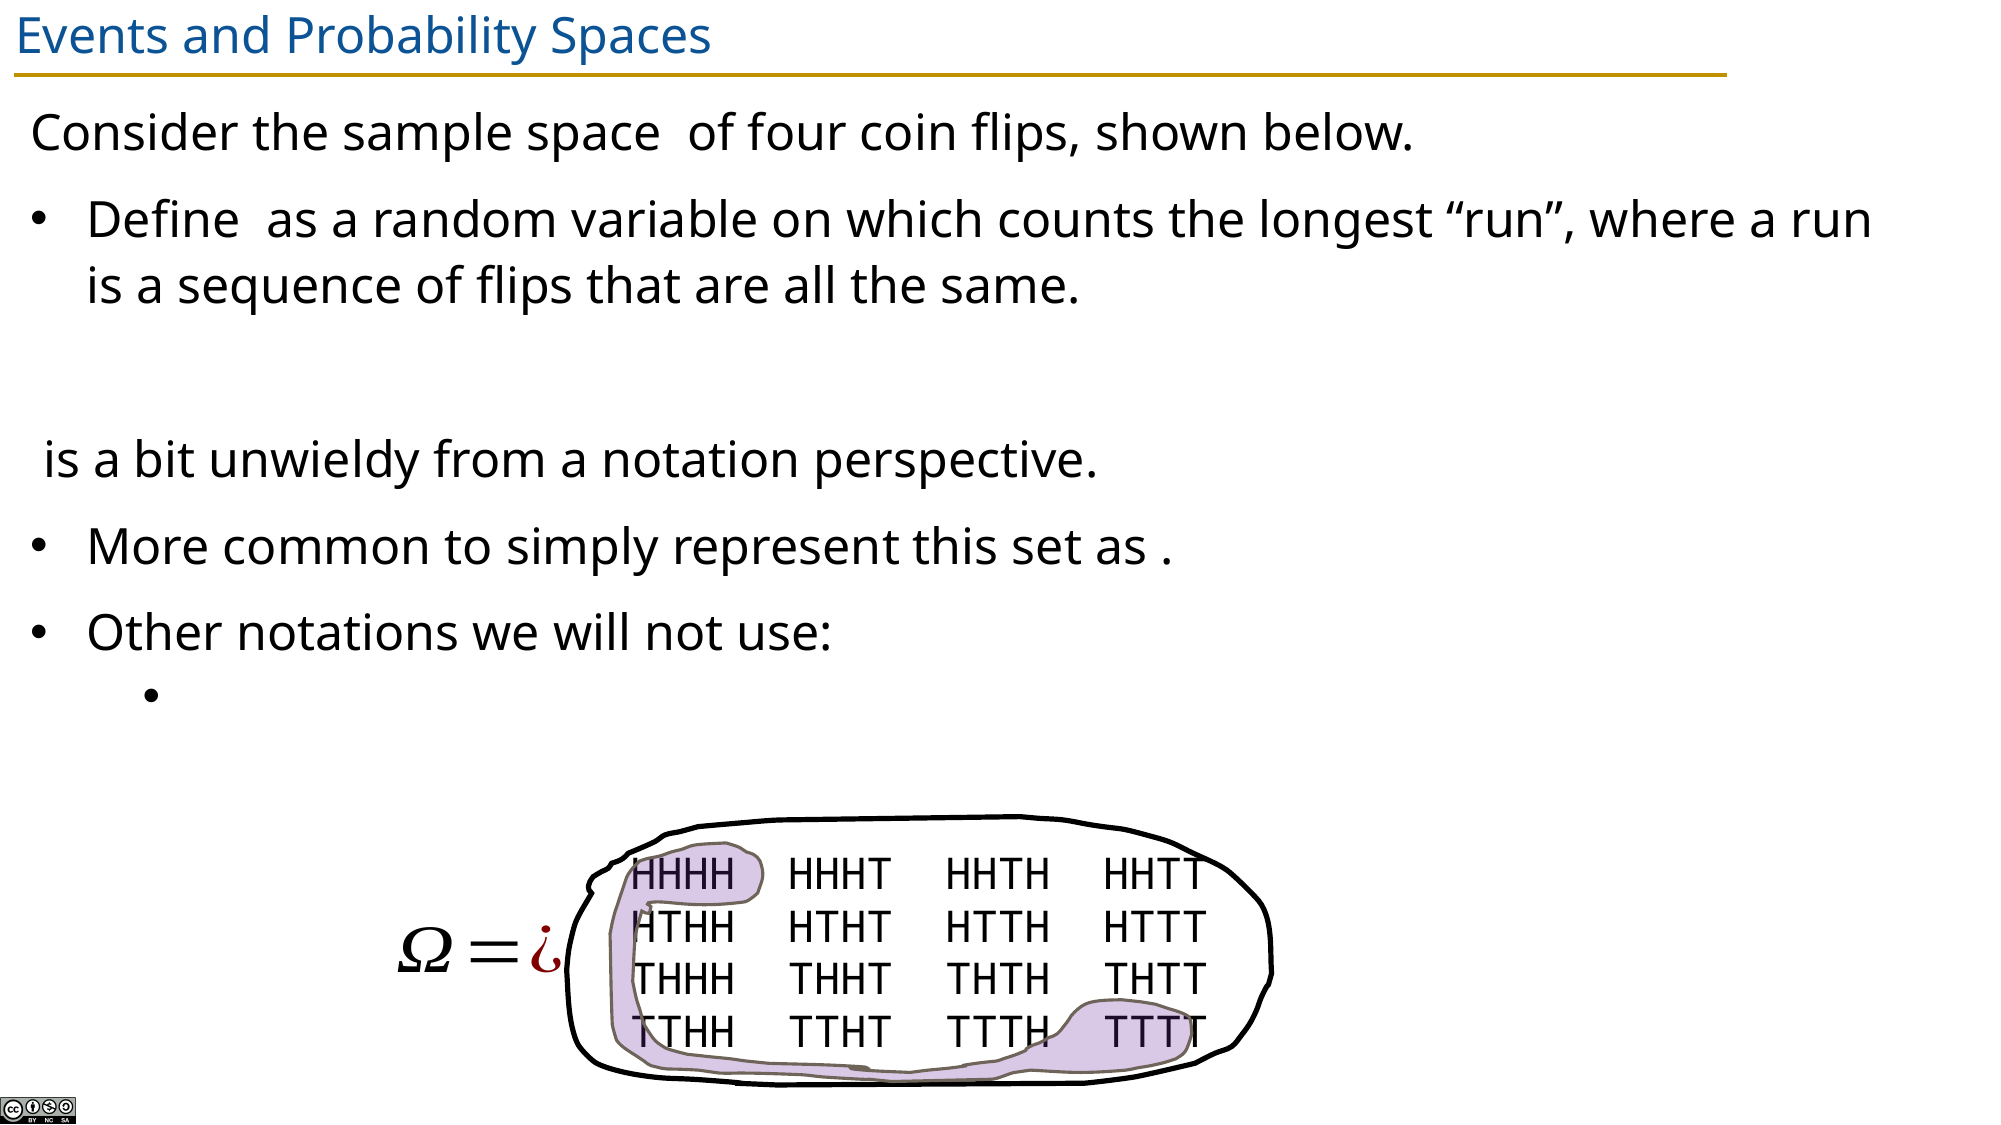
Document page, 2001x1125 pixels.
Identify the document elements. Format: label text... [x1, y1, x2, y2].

title Events and Probability Spaces [0, 0, 1725, 75]
picture [0, 1097, 76, 1124]
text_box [396, 816, 1273, 1086]
